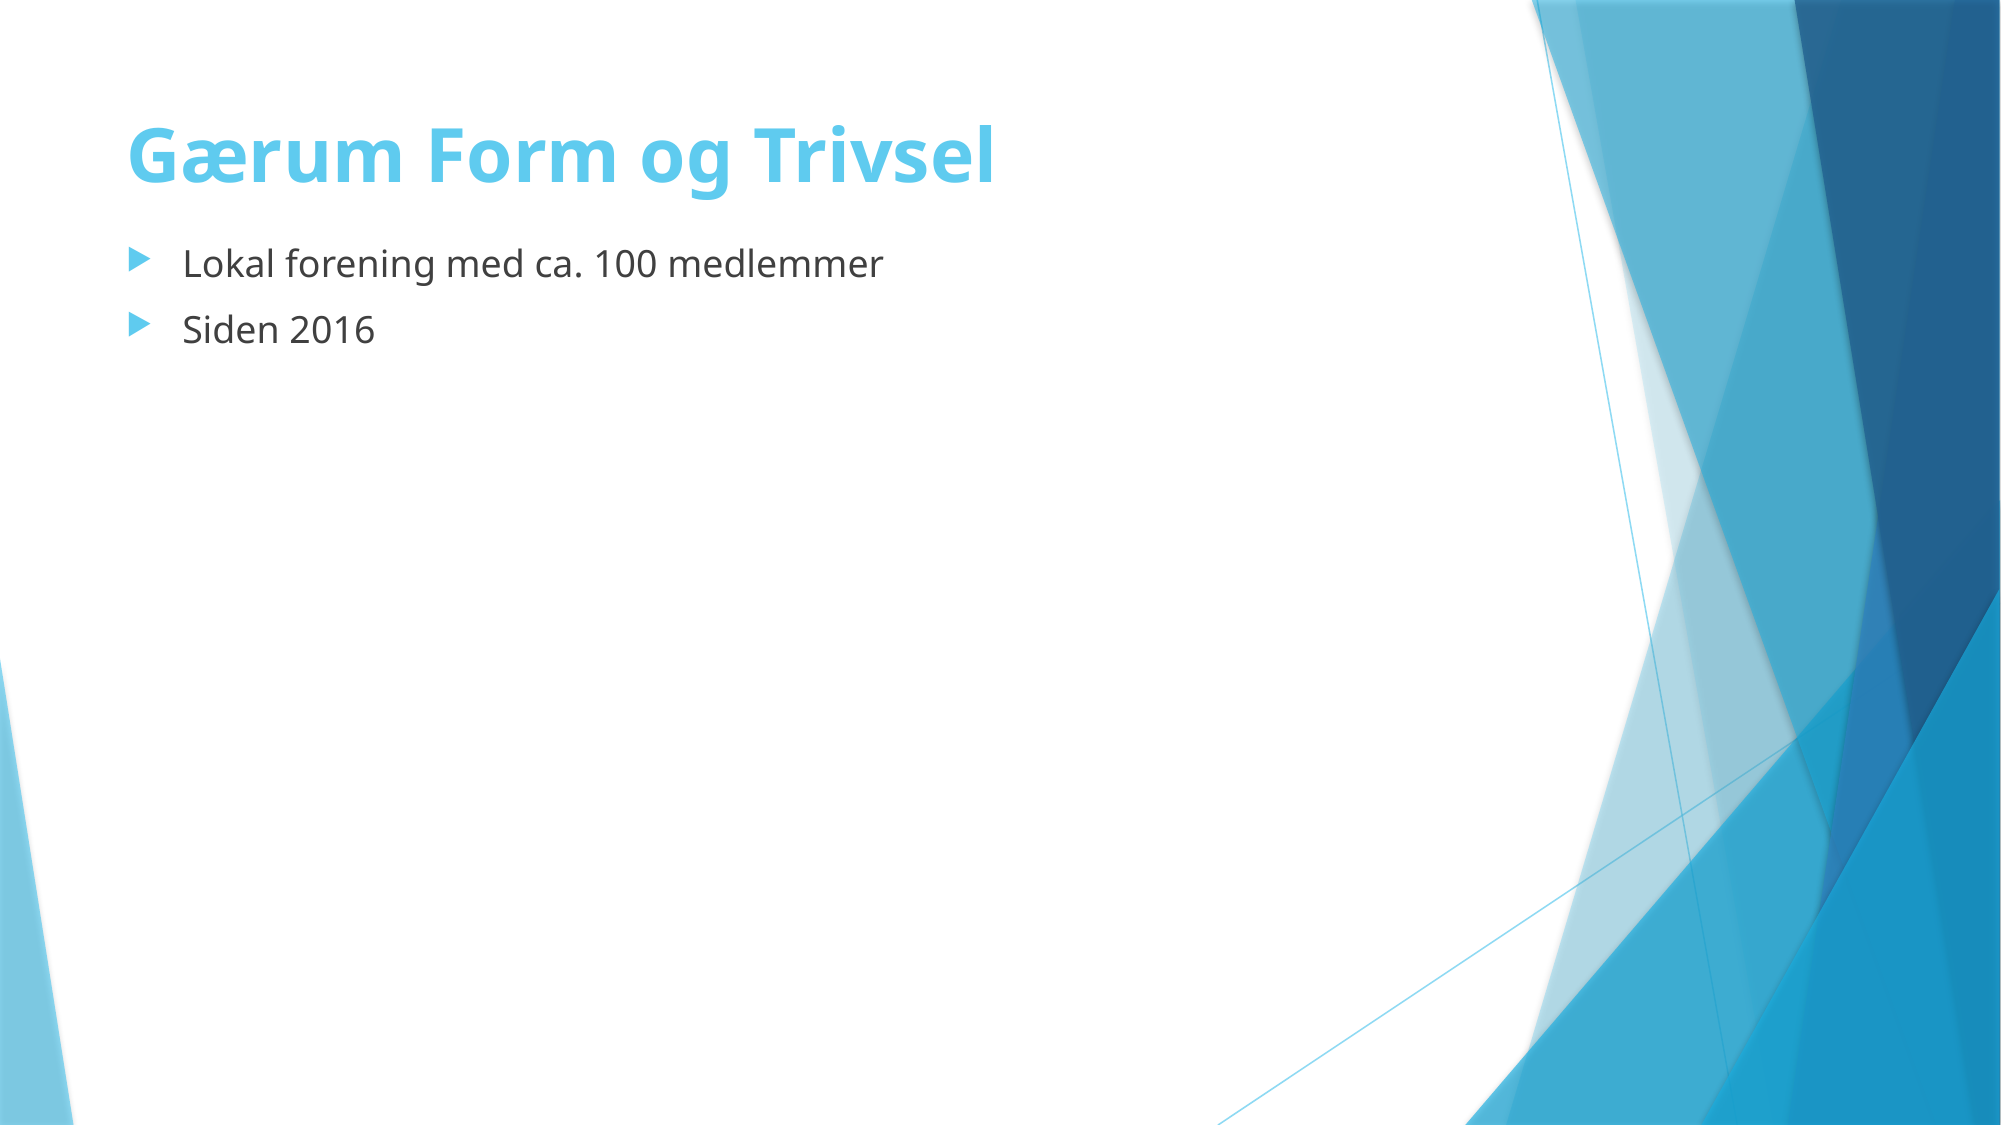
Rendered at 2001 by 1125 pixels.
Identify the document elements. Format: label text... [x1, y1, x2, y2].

title Gærum Form og Trivsel [111, 99, 1522, 213]
list Lokal forening med ca. 100 medlemmer Siden 2016 [111, 232, 1522, 870]
